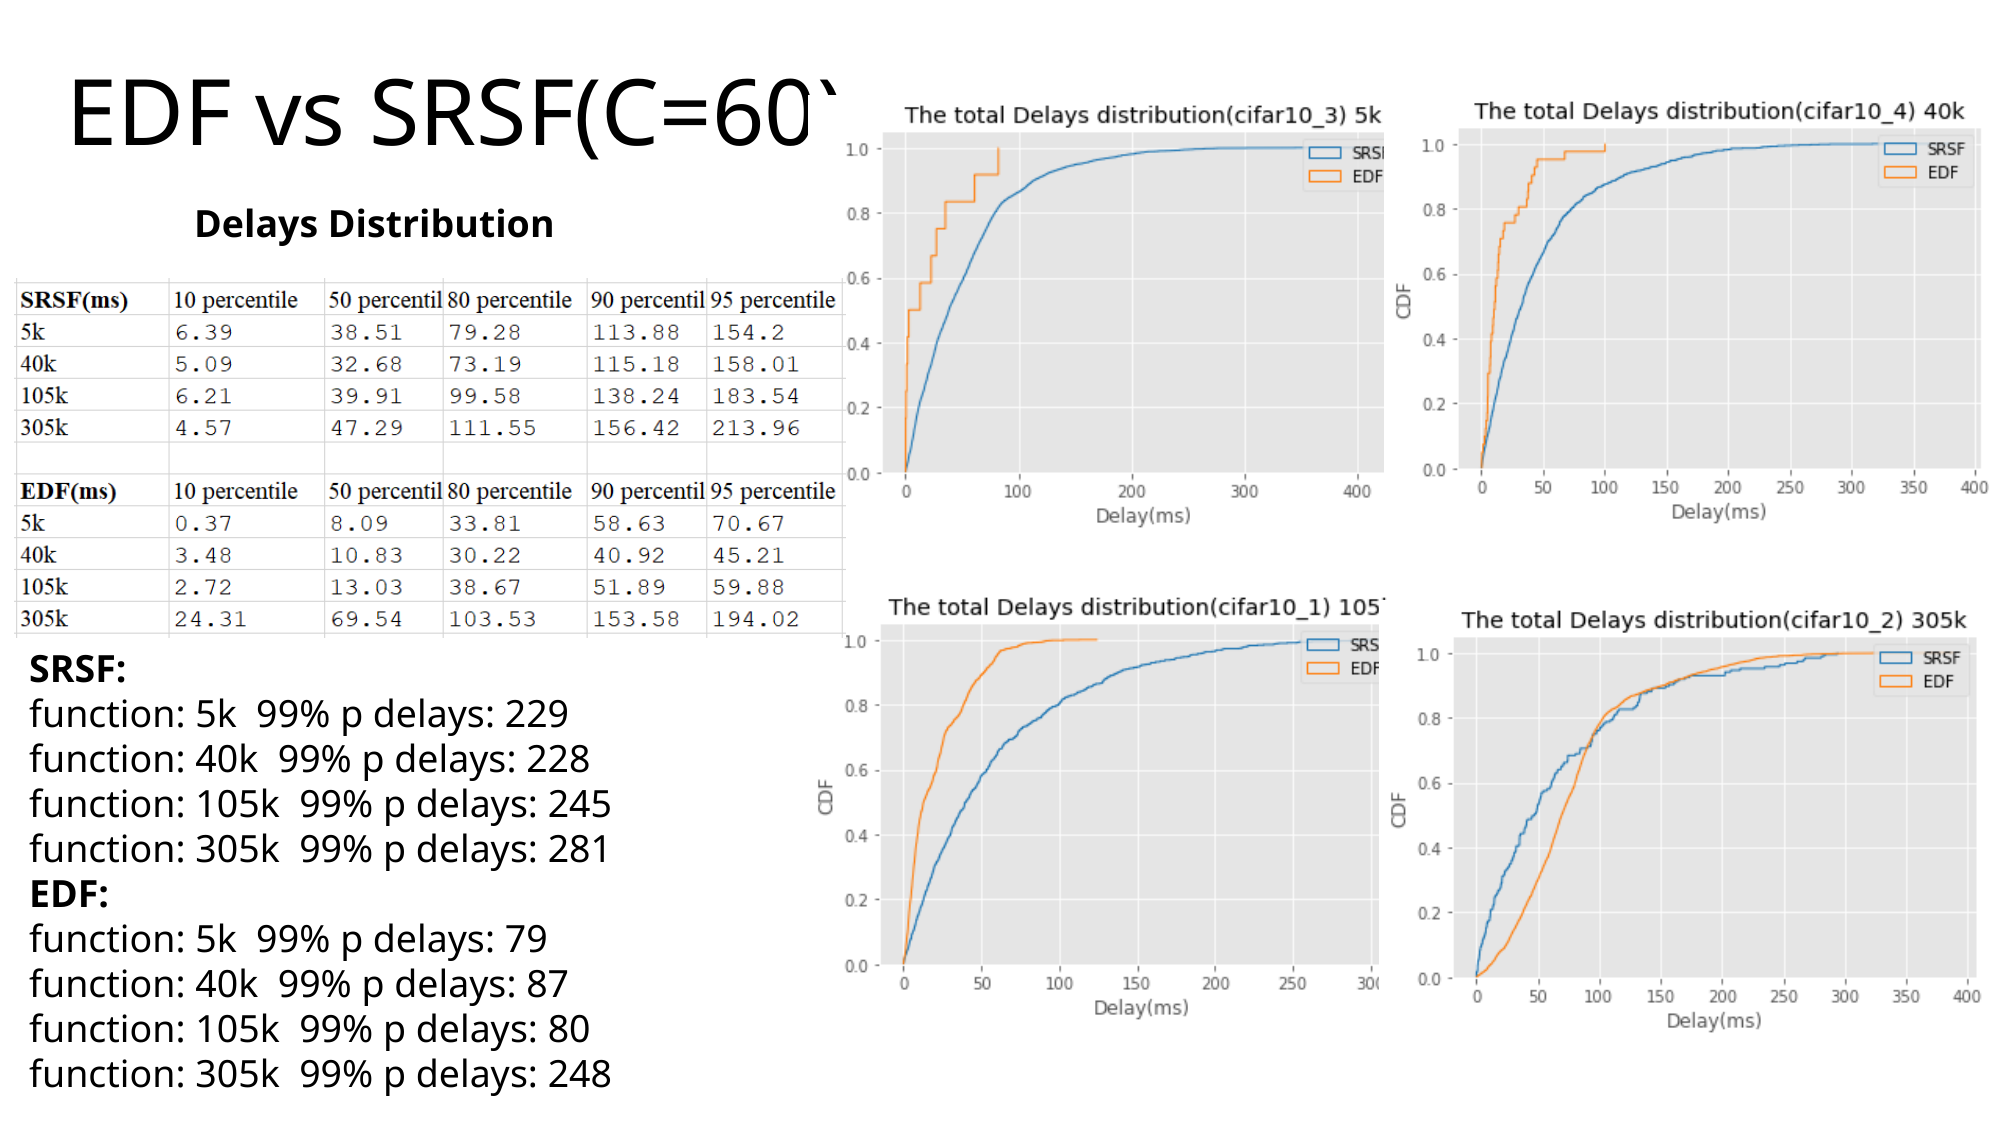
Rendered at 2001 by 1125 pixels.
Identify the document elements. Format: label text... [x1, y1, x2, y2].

picture [14, 91, 2000, 1042]
title EDF vs SRSF(C=60) [51, 7, 1230, 225]
text_box Delays Distribution [179, 192, 732, 253]
text_box SRSF: function: 5k 99% p delays: 229 function: 40k 99% p delays: 228 function: 105k 99% p delays: 245 function: 305k 99% p delays: 281 EDF: function: 5k 99% p delays: 79 function: 40k 99% p delays: 87 function: 105k 99% p delays: 80 function: 305k 99% p delays: 248 [14, 638, 856, 1125]
